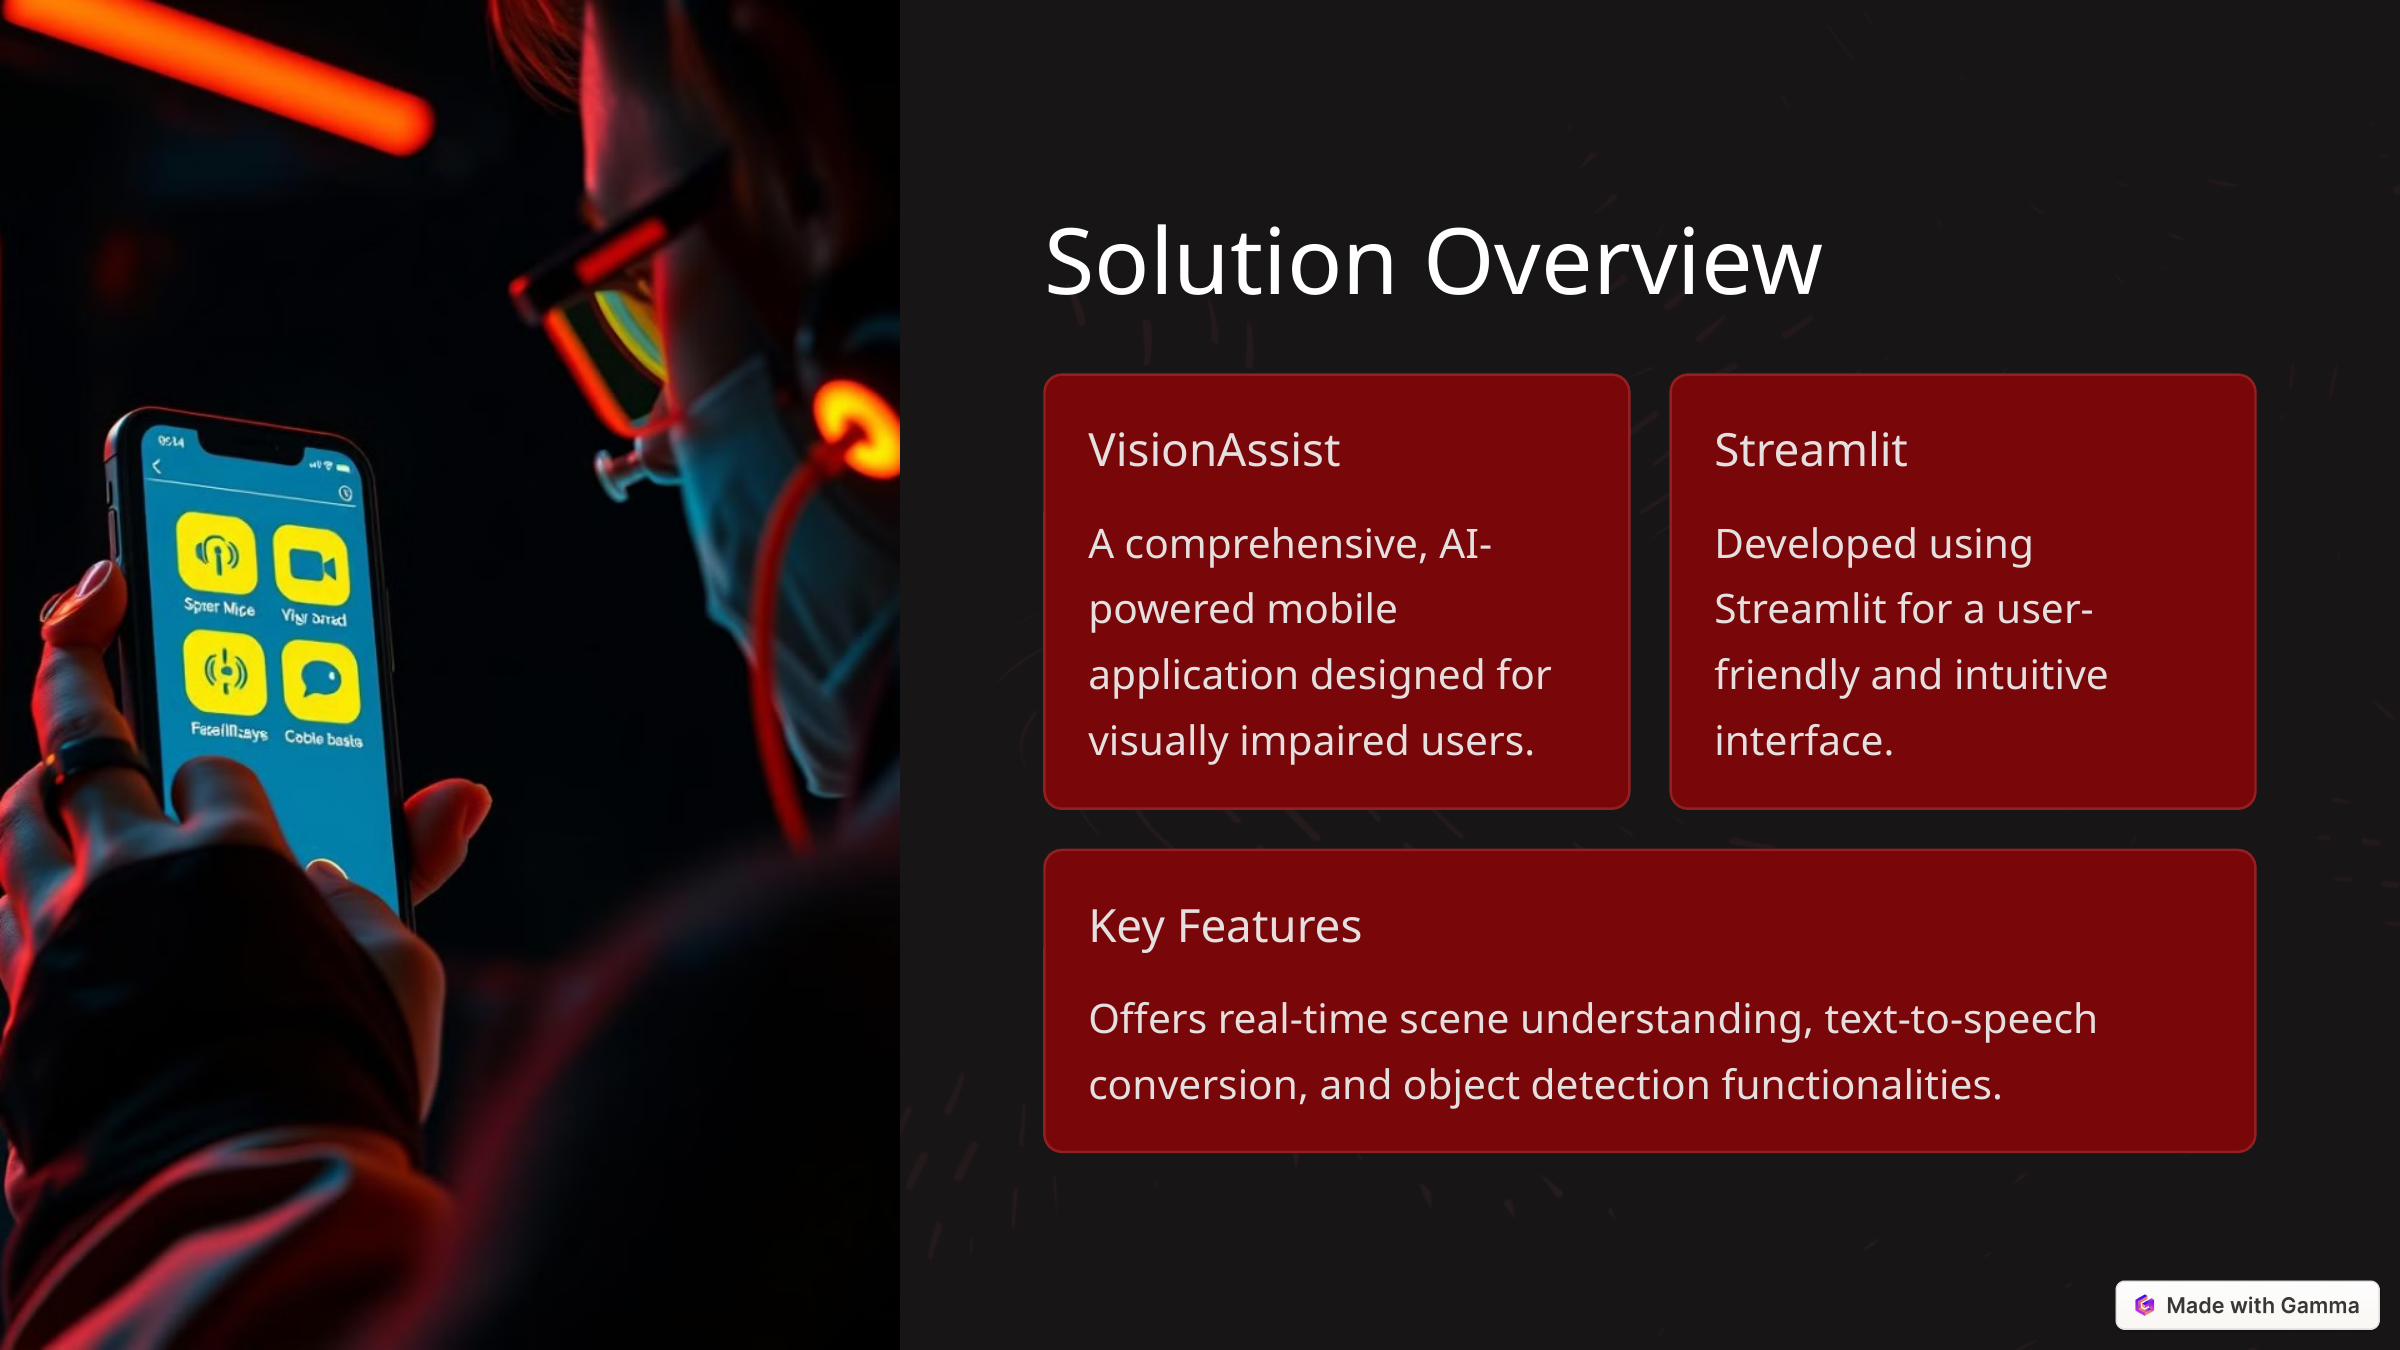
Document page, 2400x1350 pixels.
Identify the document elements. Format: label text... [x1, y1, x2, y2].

text_box [1044, 849, 2256, 1152]
text_box A comprehensive, AI-powered mobile application designed for visually impaired users. [1088, 500, 1586, 765]
text_box [1670, 374, 2256, 809]
text_box Streamlit [1714, 418, 2174, 476]
text_box Offers real-time scene understanding, text-to-speech conversion, and object detection functionalities. [1088, 975, 2212, 1109]
picture [0, 0, 900, 1350]
text_box Developed using Streamlit for a user-friendly and intuitive interface. [1714, 500, 2212, 699]
text_box [1044, 374, 1630, 809]
text_box Key Features [1088, 893, 1548, 952]
picture [2106, 1271, 2389, 1339]
text_box Solution Overview [1044, 198, 1963, 313]
text_box VisionAssist [1088, 418, 1548, 476]
